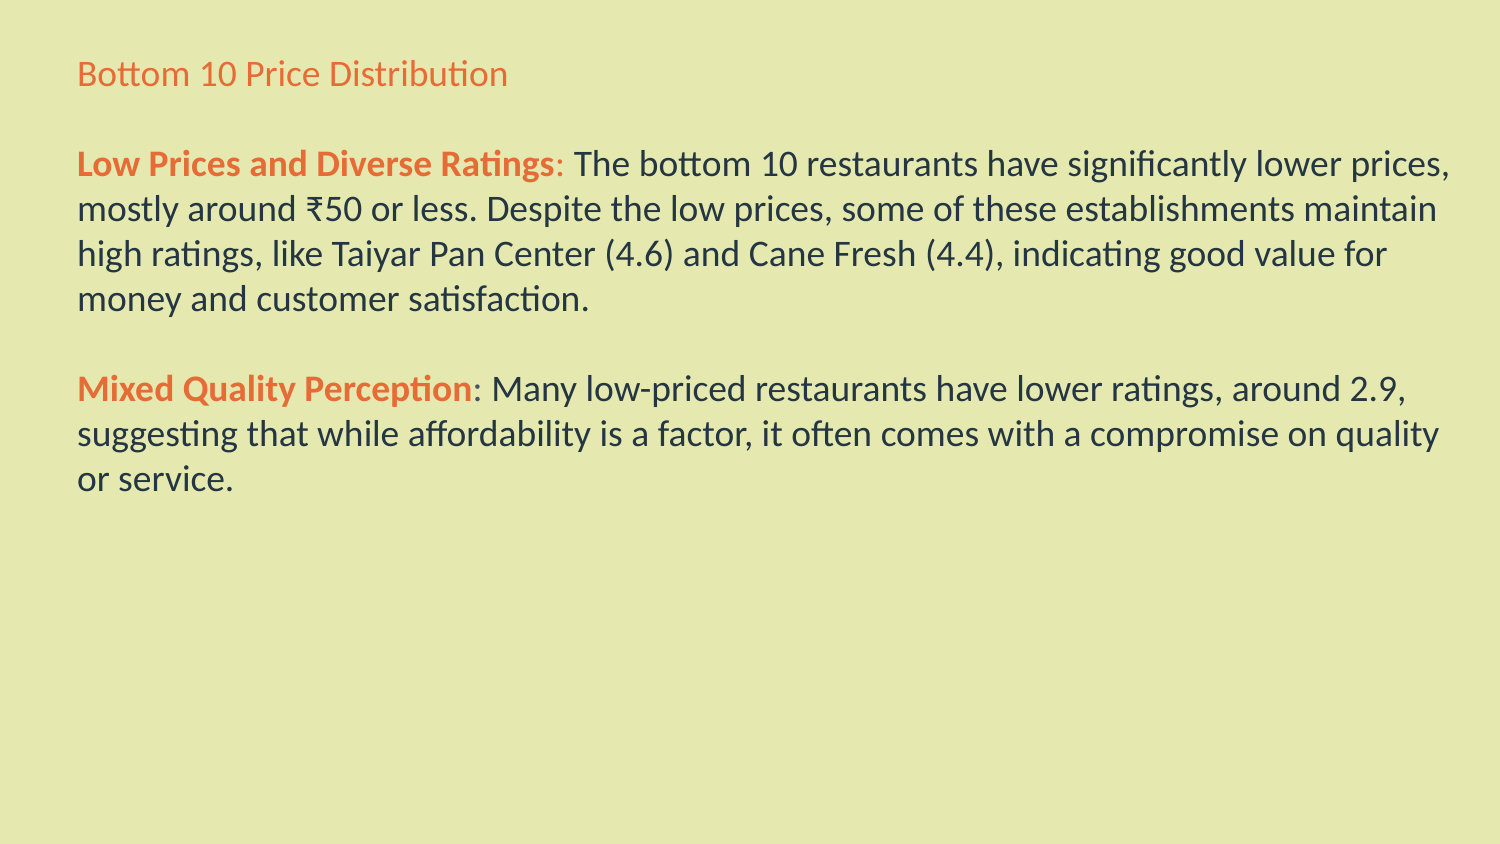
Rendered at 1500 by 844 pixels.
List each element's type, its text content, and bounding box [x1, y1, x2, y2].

text_box Bottom 10 Price Distribution Low Prices and Diverse Ratings: The bottom 10 restaurants have significantly lower prices, mostly around ₹50 or less. Despite the low prices, some of these establishments maintain high ratings, like Taiyar Pan Center (4.6) and Cane Fresh (4.4), indicating good value for money and customer satisfaction. Mixed Quality Perception: Many low-priced restaurants have lower ratings, around 2.9, suggesting that while affordability is a factor, it often comes with a compromise on quality or service. [62, 33, 1471, 828]
